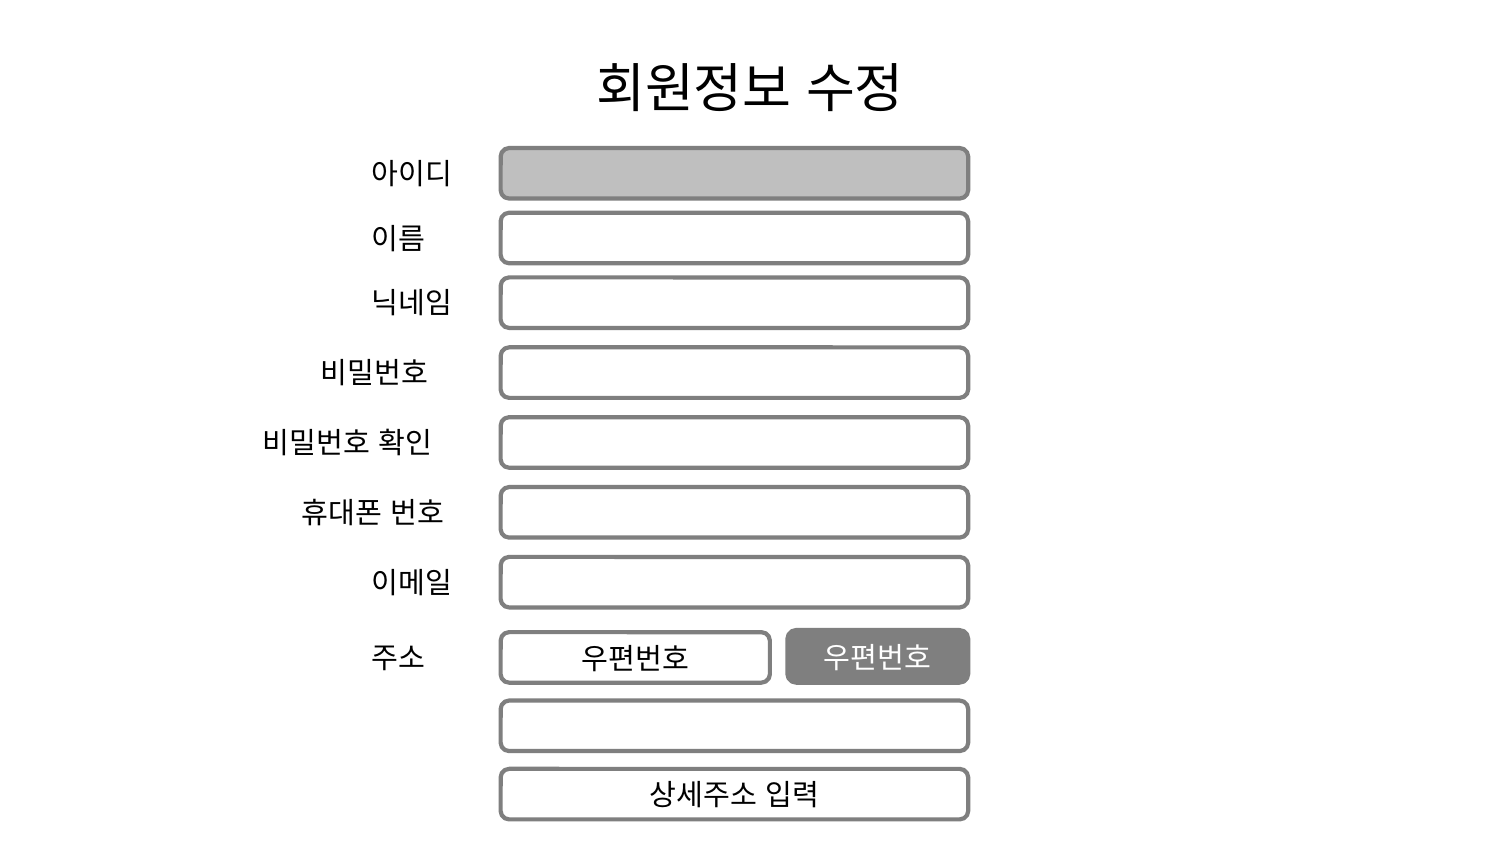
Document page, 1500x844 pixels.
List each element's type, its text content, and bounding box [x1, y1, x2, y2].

text_box 이메일 [356, 556, 501, 607]
text_box 비밀번호 확인 [247, 417, 501, 468]
text_box 이름 [356, 212, 501, 263]
text_box 아이디 [356, 147, 501, 198]
text_box 주소 [356, 632, 501, 683]
title 회원정보 수정 [51, 39, 1449, 134]
text_box [500, 212, 969, 264]
text_box 휴대폰 번호 [286, 487, 501, 537]
text_box [500, 277, 969, 328]
text_box [500, 147, 969, 199]
text_box 닉네임 [356, 277, 501, 328]
text_box [500, 417, 969, 468]
text_box 우편번호 [500, 632, 770, 683]
text_box 상세주소 입력 [500, 768, 969, 820]
text_box 비밀번호 [305, 347, 501, 398]
text_box [500, 487, 969, 538]
text_box 우편번호 [787, 630, 969, 683]
text_box [500, 700, 969, 752]
text_box [500, 347, 969, 398]
text_box [500, 556, 969, 608]
